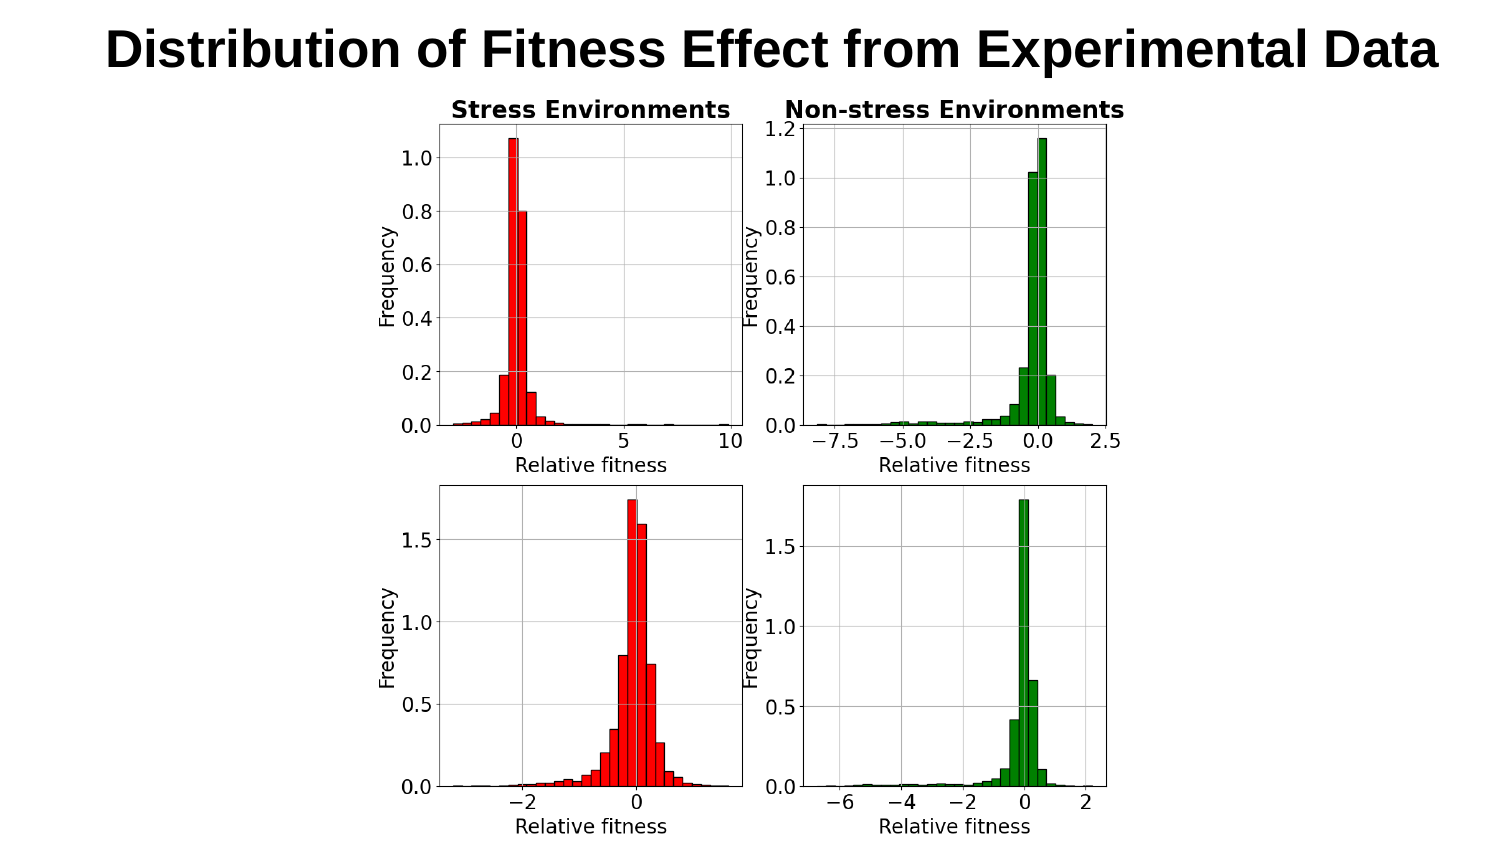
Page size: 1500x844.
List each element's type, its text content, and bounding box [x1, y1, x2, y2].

picture [369, 92, 1131, 844]
title Distribution of Fitness Effect from Experimental Data [0, 0, 1500, 94]
